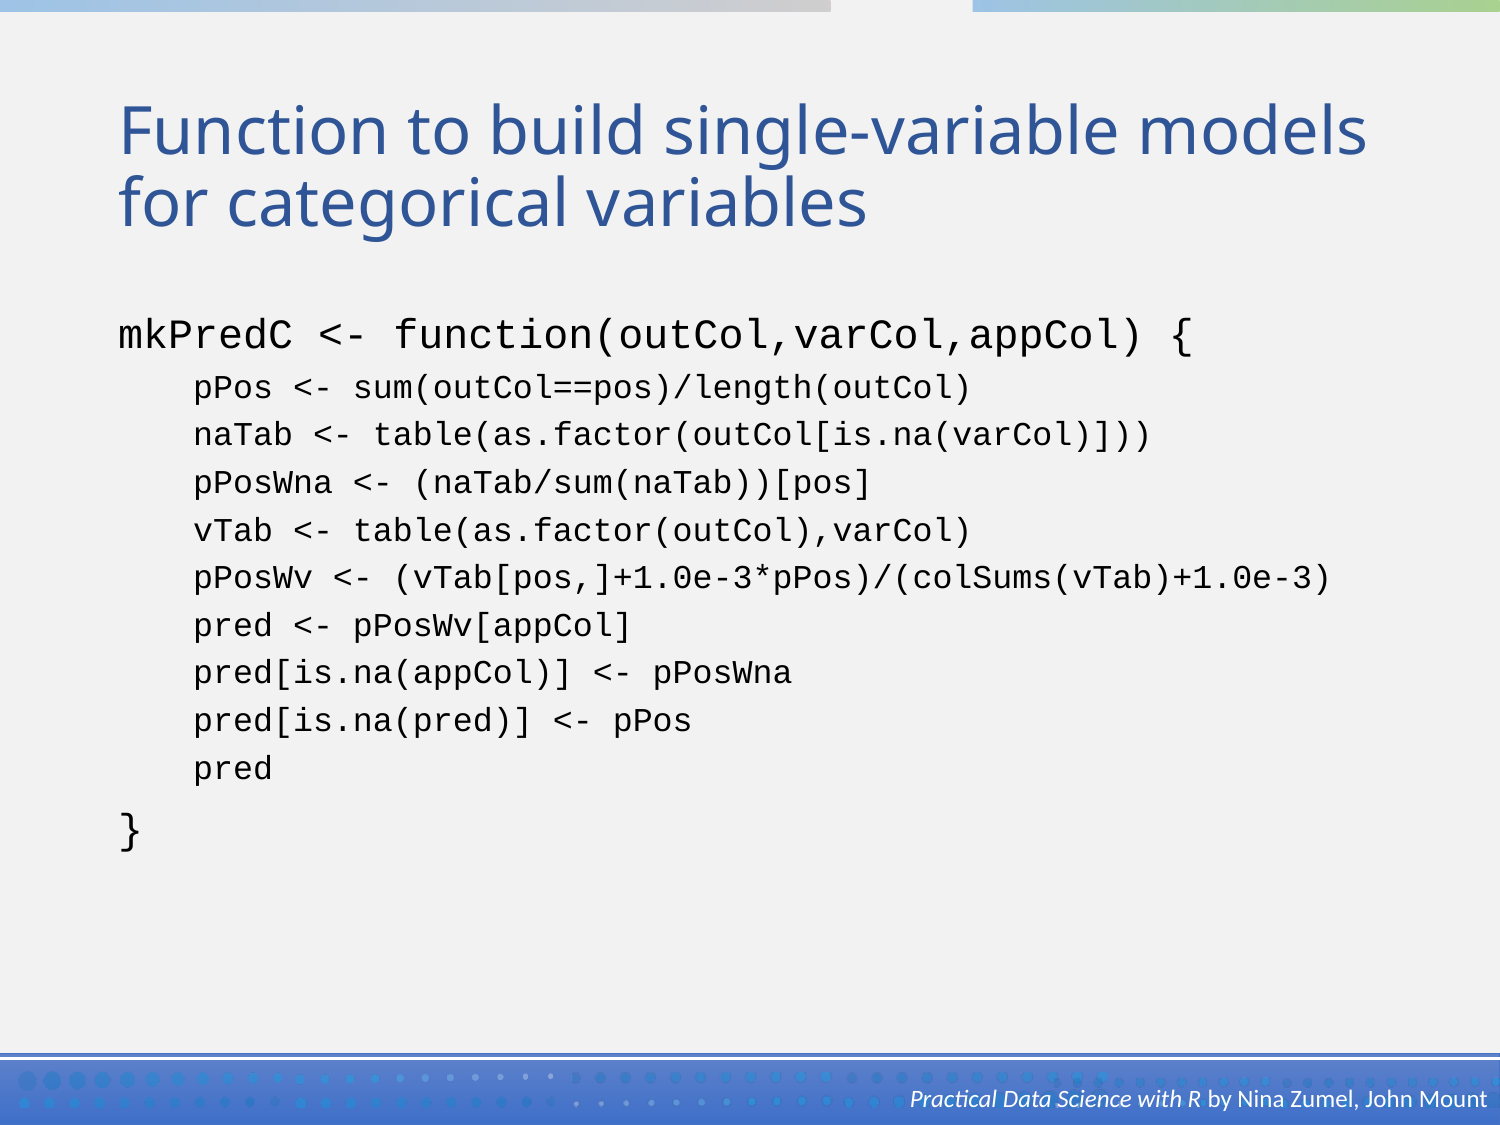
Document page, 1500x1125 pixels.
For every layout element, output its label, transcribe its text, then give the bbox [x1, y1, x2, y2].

text_box Practical Data Science with R by Nina Zumel, John Mount [894, 1074, 1500, 1120]
list mkPredC <- function(outCol,varCol,appCol) { pPos <- sum(outCol==pos)/length(outCol) naTab <- table(as.factor(outCol[is.na(varCol)])) pPosWna <- (naTab/sum(naTab))[pos] vTab <- table(as.factor(outCol),varCol) pPosWv <- (vTab[pos,]+1.0e-3*pPos)/(colSums(vTab)+1.0e-3) pred <- pPosWv[appCol] pred[is.na(appCol)] <- pPosWna pred[is.na(pred)] <- pPos pred } [103, 299, 1397, 1014]
title Function to build single-variable models for categorical variables [103, 59, 1397, 278]
